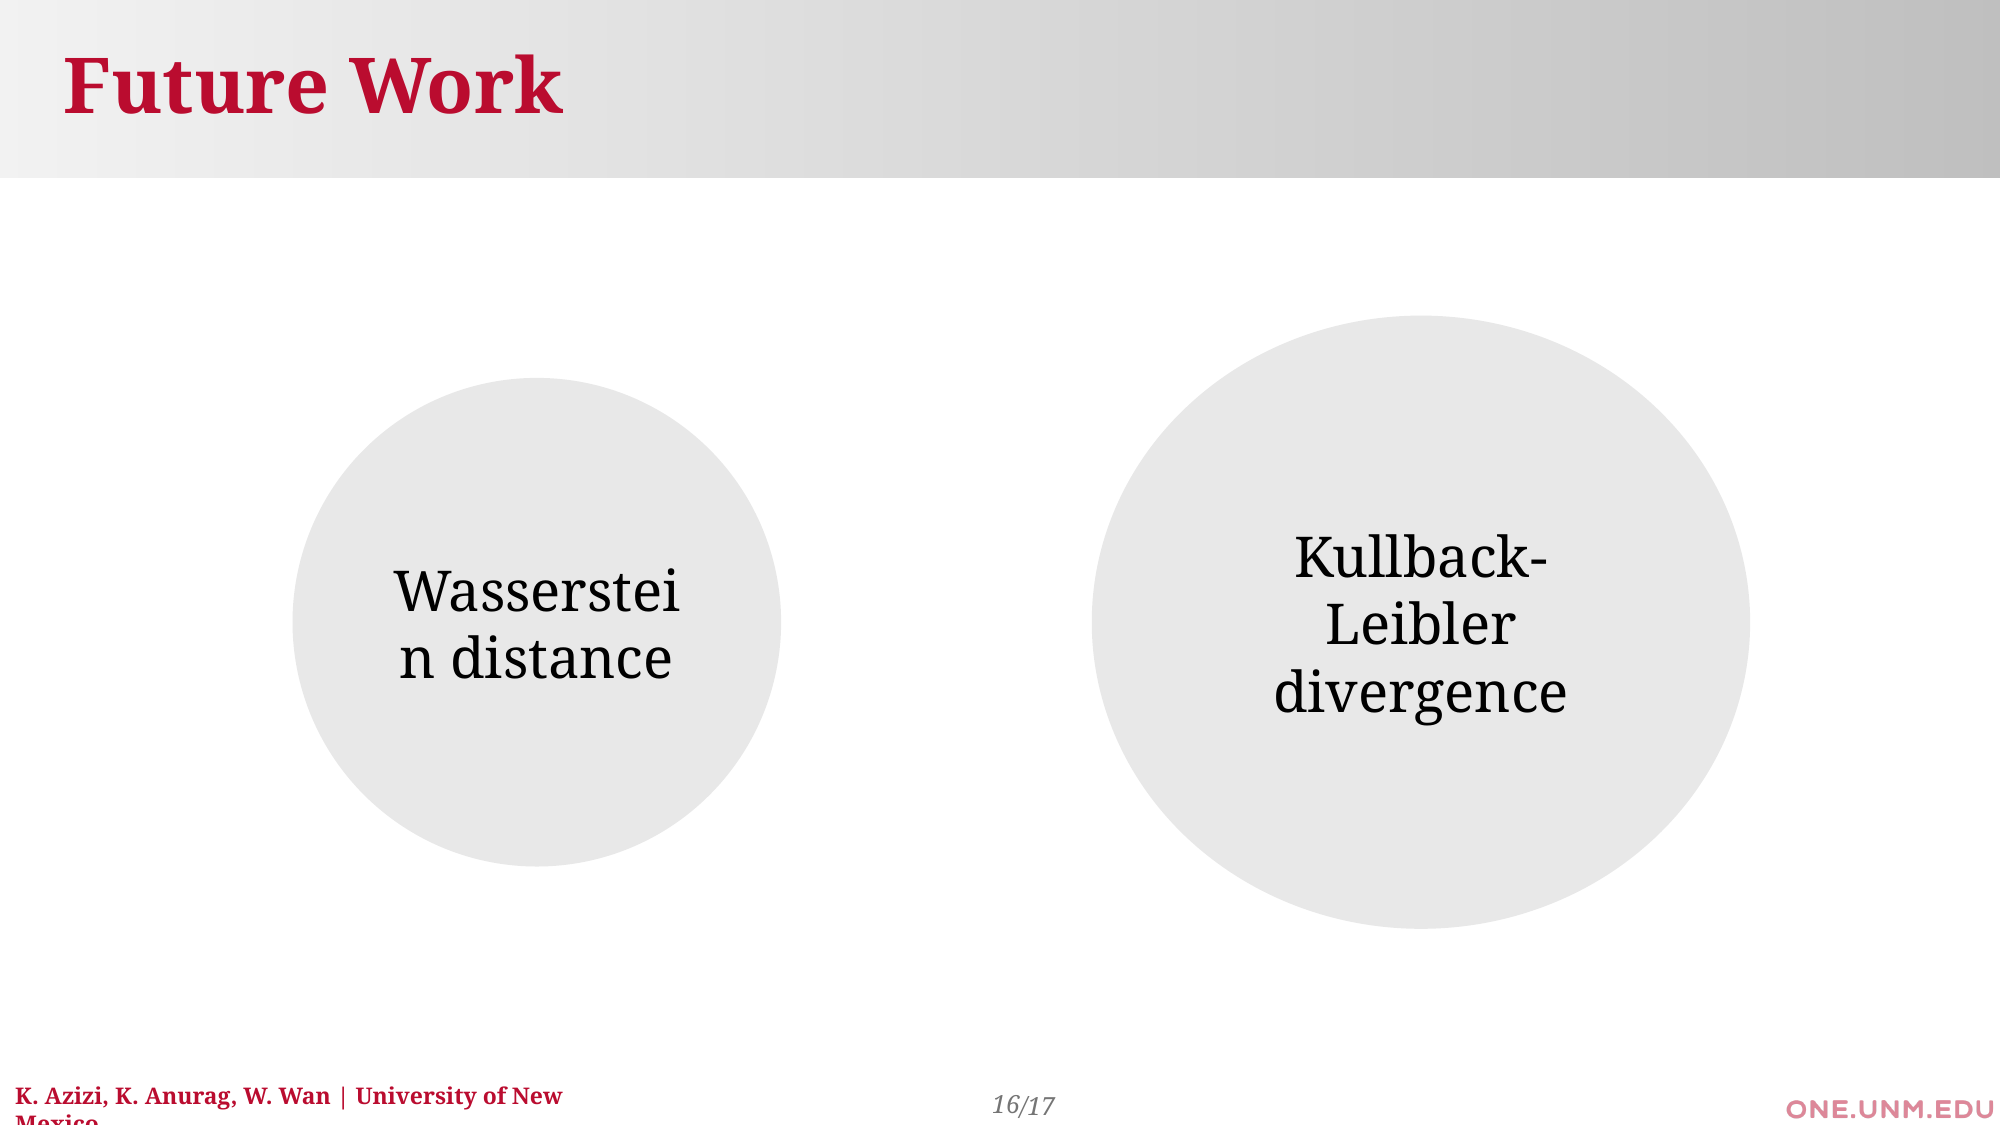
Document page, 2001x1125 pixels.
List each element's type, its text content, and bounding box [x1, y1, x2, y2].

picture [1775, 1088, 2000, 1121]
footer /17 [1020, 1086, 1068, 1125]
text_box Wasserstein distance [292, 377, 782, 867]
text_box K. Azizi, K. Anurag, W. Wan | University of New Mexico [0, 1066, 645, 1125]
text_box Kullback-Leibler divergence [1091, 315, 1751, 929]
slide_number ‹#› [942, 1086, 1020, 1125]
title Future Work [49, 38, 1973, 178]
